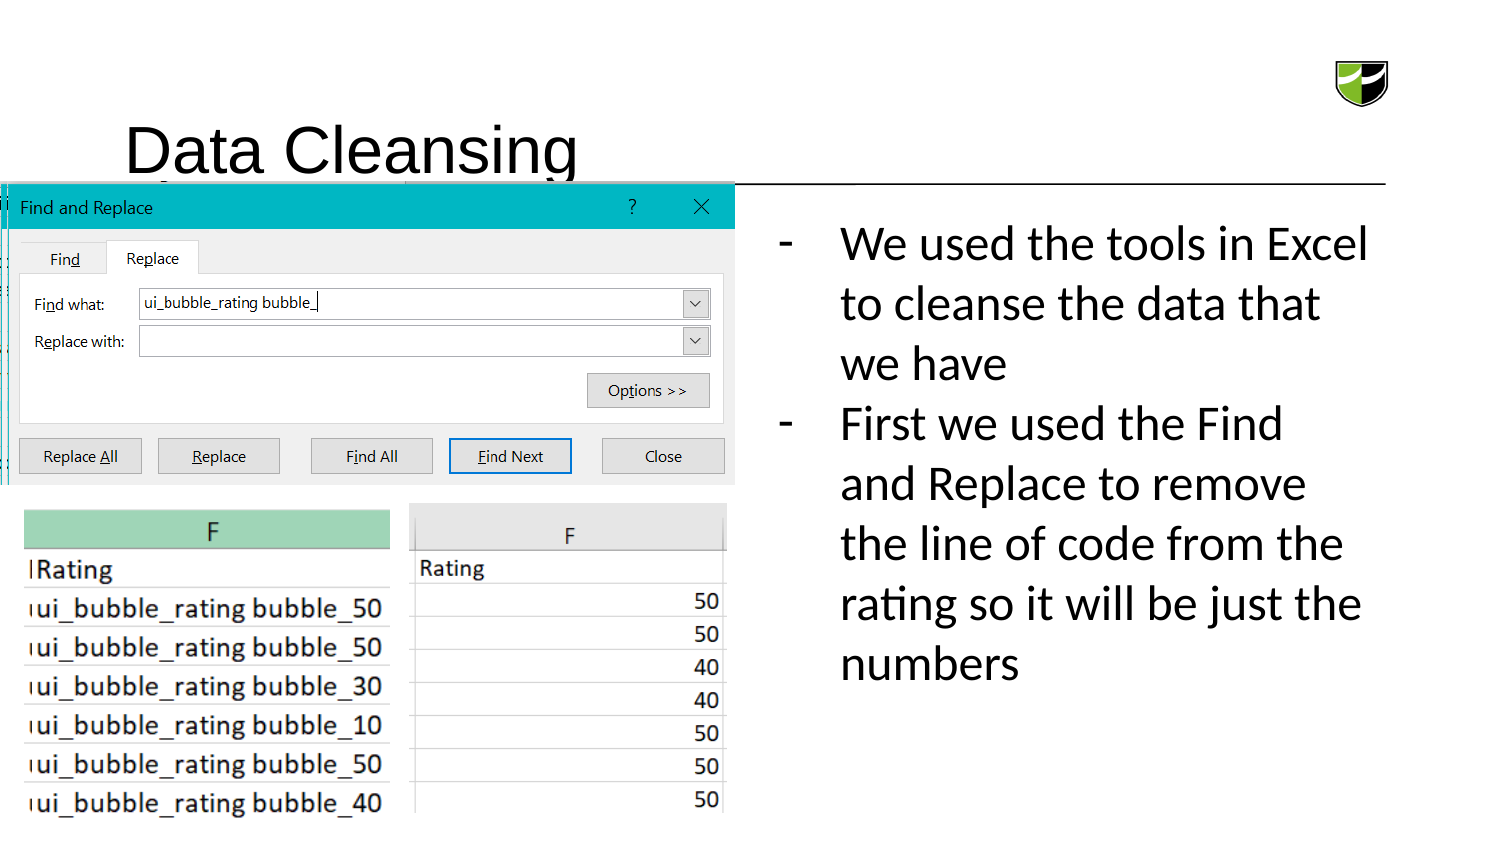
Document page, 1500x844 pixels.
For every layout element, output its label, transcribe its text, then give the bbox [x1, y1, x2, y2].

picture [24, 509, 391, 819]
title Data Cleansing [109, 109, 1386, 185]
picture [1335, 56, 1393, 107]
picture [409, 503, 727, 813]
list We used the tools in Excel to cleanse the data that we have First we used the Find and Replace to remove the line of code from the rating so it will be just the numbers [750, 203, 1386, 760]
picture [0, 181, 735, 485]
